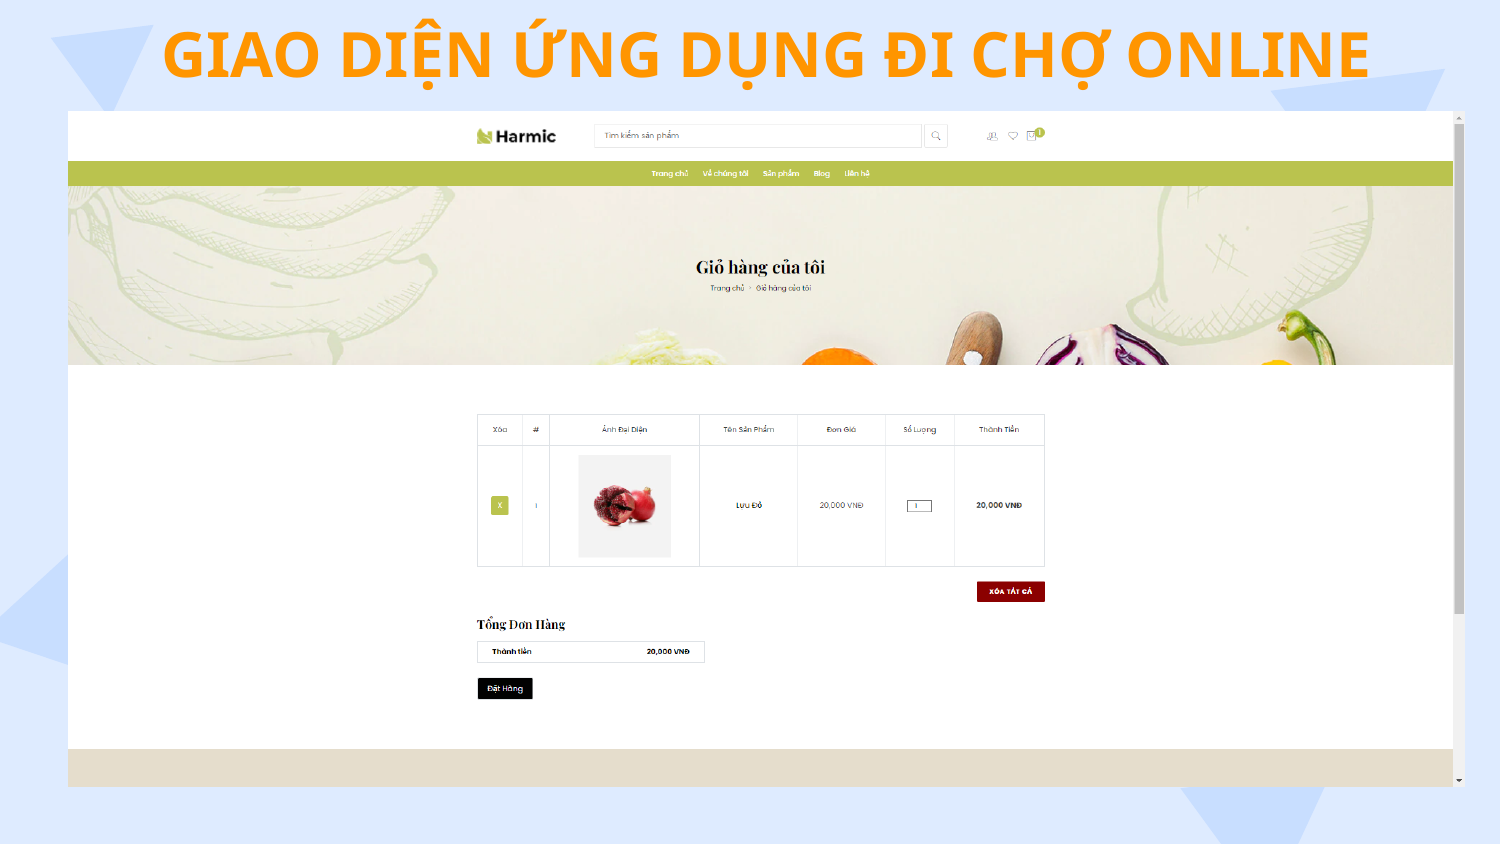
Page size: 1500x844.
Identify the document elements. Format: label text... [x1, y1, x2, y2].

picture [68, 110, 1466, 788]
title GIAO DIỆN ỨNG DỤNG ĐI CHỢ ONLINE [133, 0, 1400, 93]
